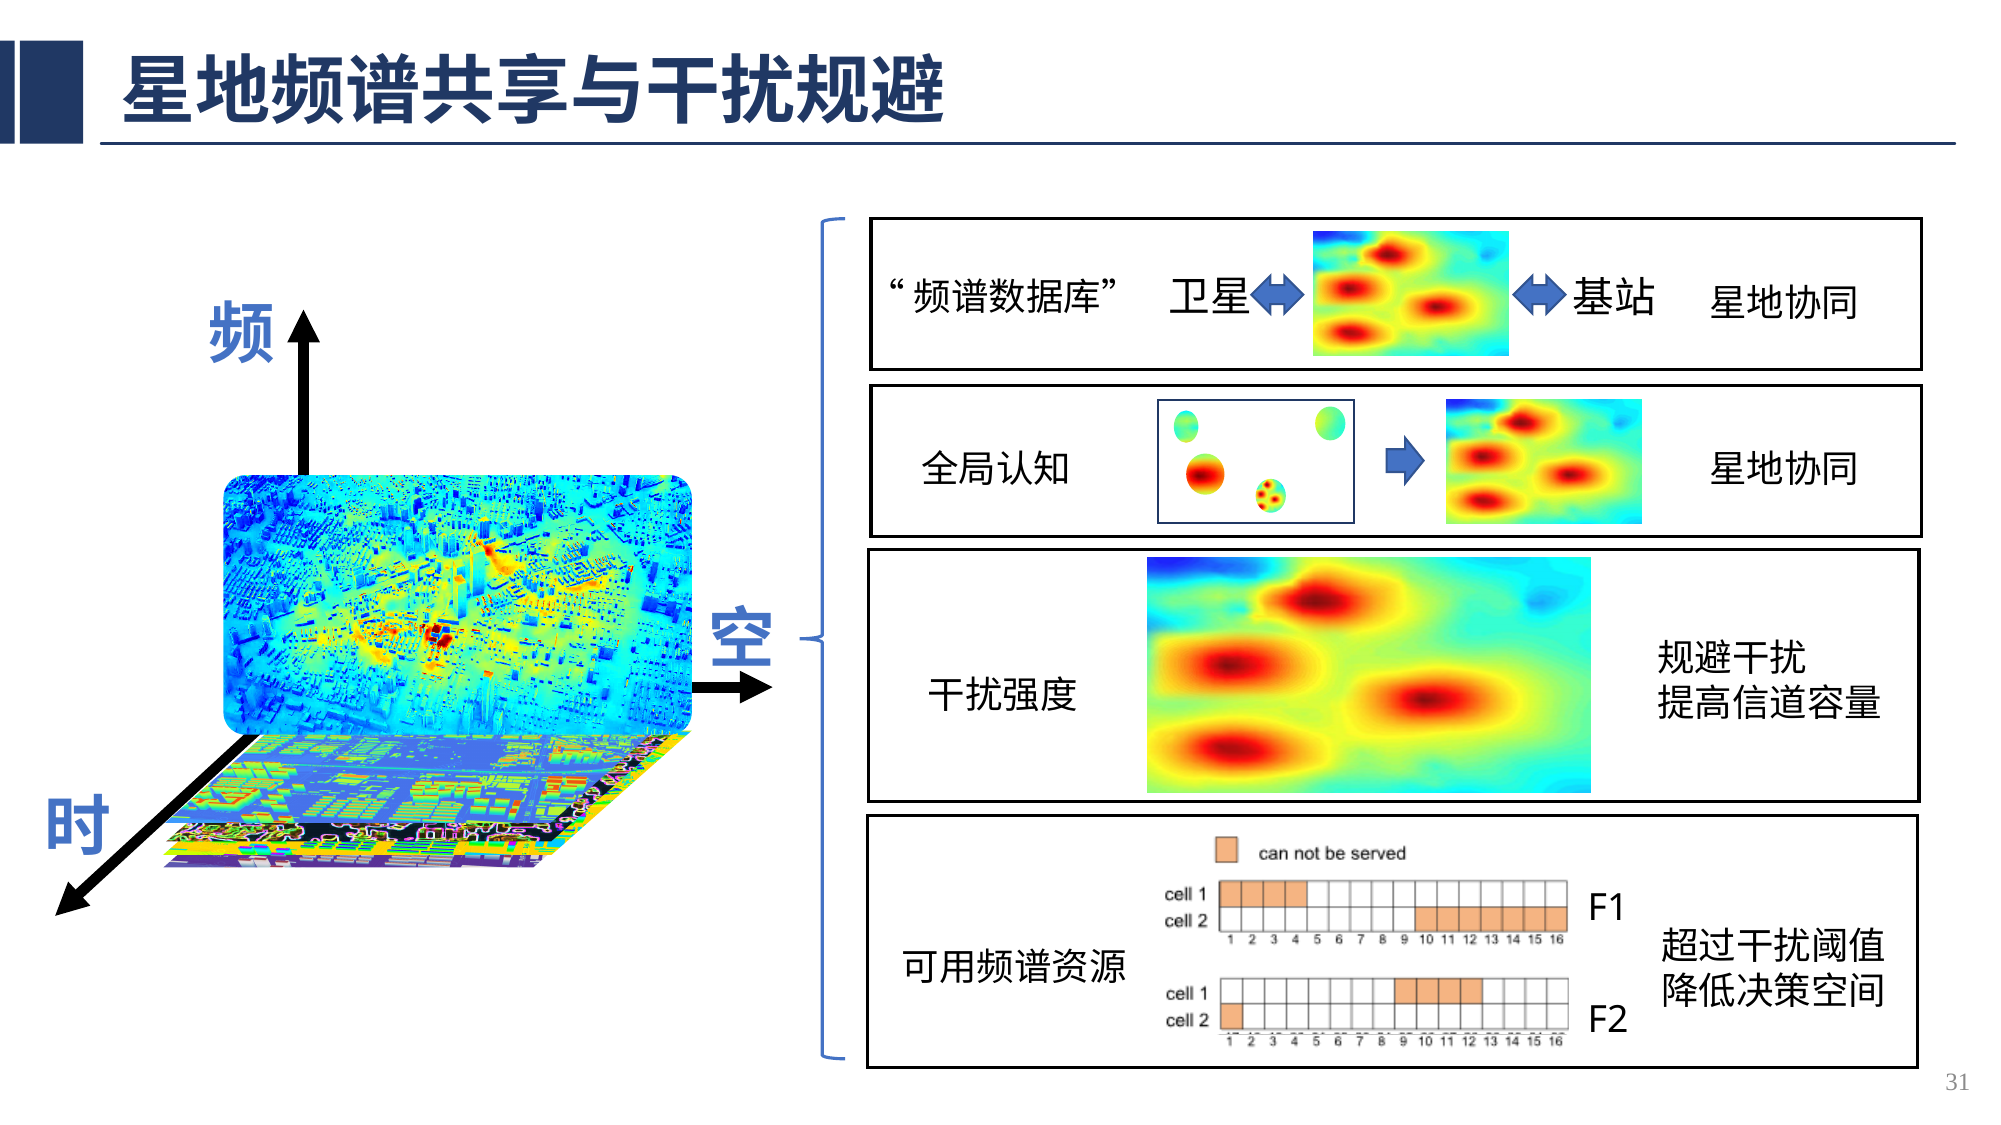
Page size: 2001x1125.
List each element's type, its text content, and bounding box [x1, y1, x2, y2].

picture [1147, 556, 1591, 793]
text_box [870, 384, 1922, 537]
text_box 星地频谱共享与干扰规避 [105, 33, 1196, 153]
text_box [1254, 477, 1287, 514]
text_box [30, 283, 773, 916]
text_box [1138, 830, 1645, 1052]
text_box [866, 814, 1919, 1068]
text_box 基站 [1558, 263, 1672, 329]
picture [1186, 453, 1225, 495]
picture [1313, 231, 1509, 356]
text_box [870, 218, 1922, 371]
text_box “频谱数据库” [852, 265, 1153, 326]
picture [1445, 399, 1642, 524]
text_box [799, 218, 846, 1060]
text_box [1385, 434, 1425, 487]
picture [1173, 410, 1199, 443]
text_box 星地协同 [1694, 438, 1875, 498]
text_box 全局认知 [906, 438, 1087, 498]
text_box 卫星 [1153, 262, 1268, 328]
text_box [1157, 399, 1355, 524]
text_box [1249, 273, 1305, 317]
text_box 规避干扰 提高信道容量 [1642, 626, 1898, 732]
picture [1315, 406, 1346, 441]
text_box [868, 548, 1920, 802]
text_box 星地协同 [1694, 271, 1875, 332]
text_box [1512, 273, 1567, 317]
slide_number 31 [1535, 1050, 1986, 1111]
